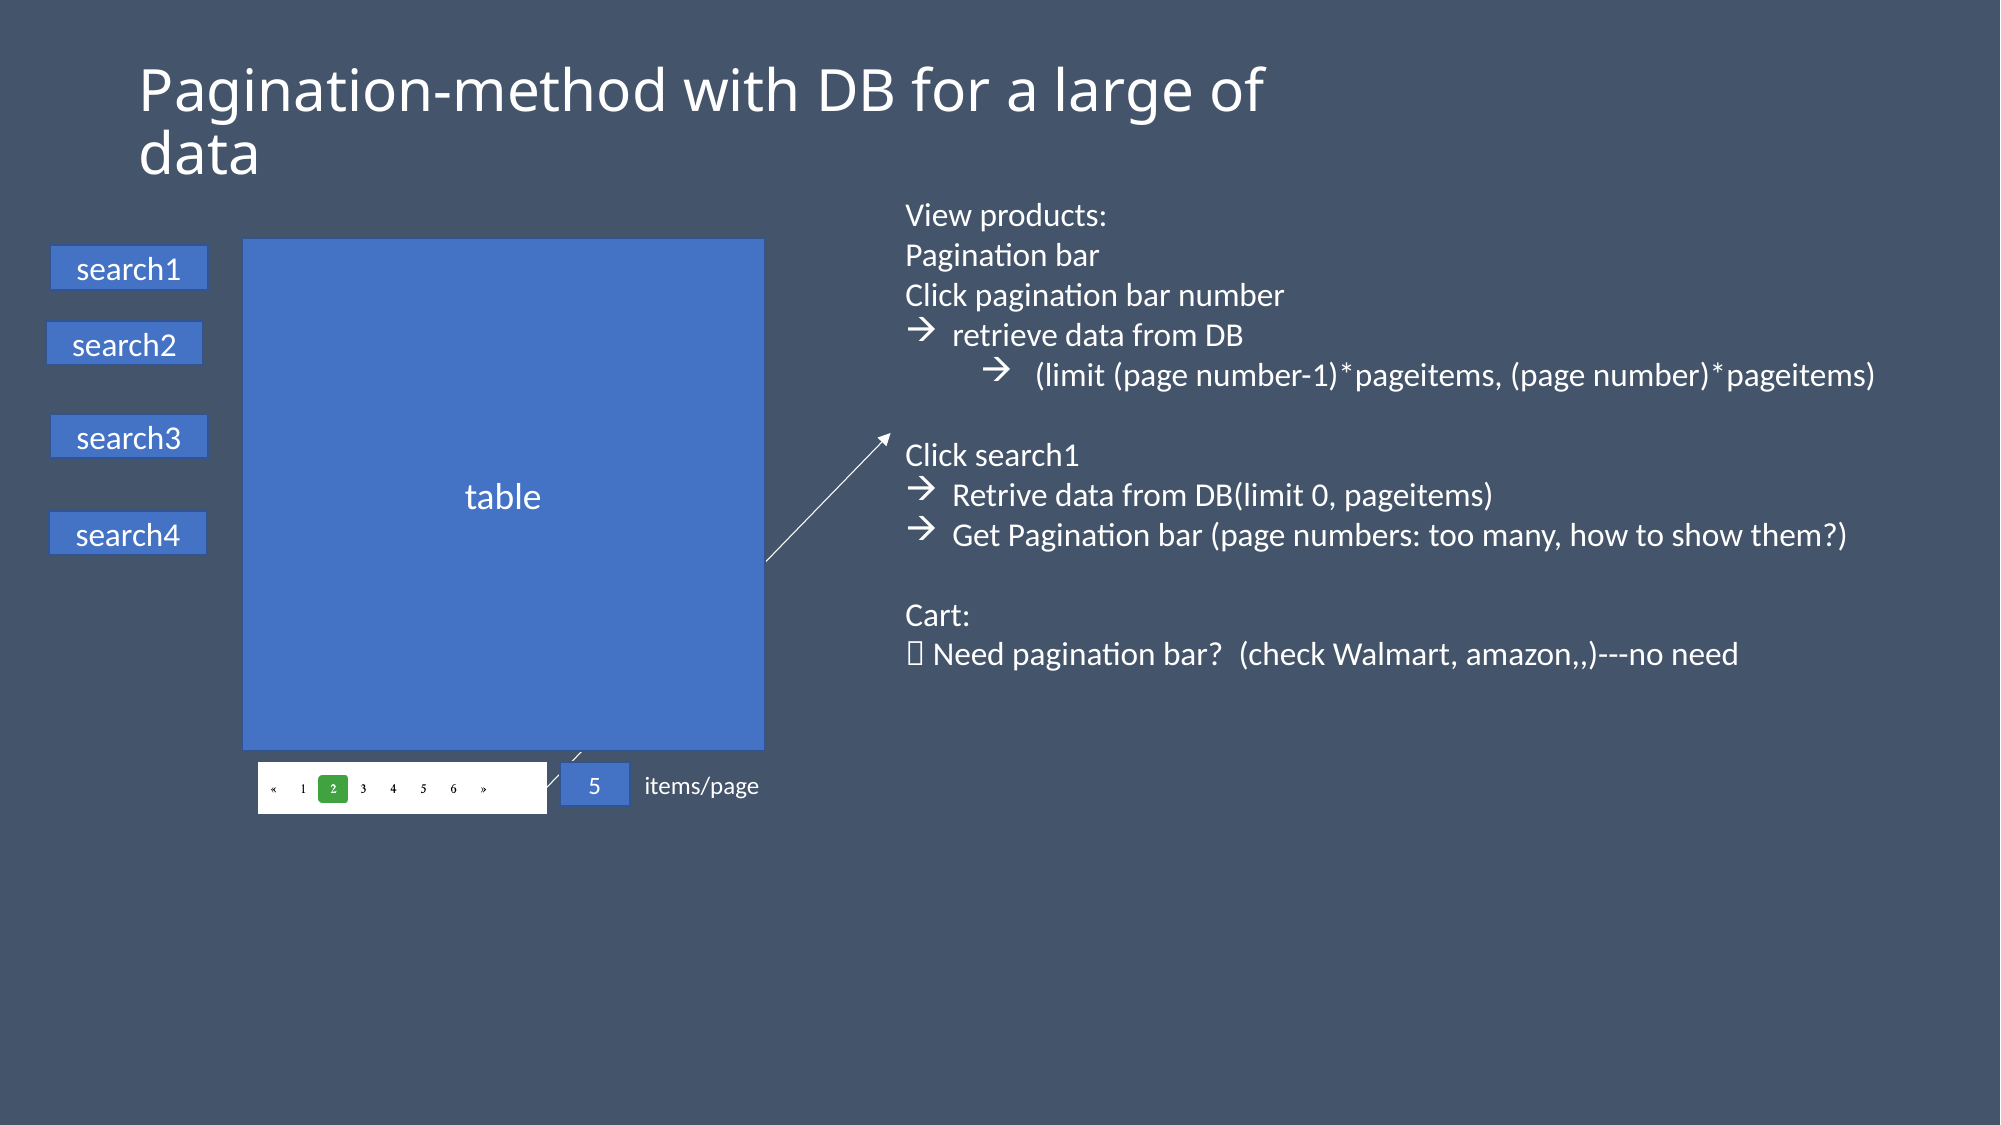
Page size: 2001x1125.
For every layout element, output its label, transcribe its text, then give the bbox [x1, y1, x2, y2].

text_box search3 [49, 413, 209, 459]
text_box search4 [48, 510, 208, 556]
text_box 5 [559, 788, 629, 807]
text_box items/page [629, 788, 777, 807]
picture [258, 762, 547, 814]
text_box table [241, 237, 766, 752]
text_box View products: Pagination bar Click pagination bar number retrieve data from DB (limit (page number-1)*pageitems, (page number)*pageitems) Click search1 Retrive data from DB(limit 0, pageitems) Get Pagination bar (page numbers: too many, how to show them?) Cart:  Need pagination bar? (check Walmart, amazon,,)---no need [890, 186, 1935, 680]
text_box search1 [49, 244, 209, 291]
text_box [546, 436, 891, 788]
text_box search2 [45, 320, 204, 366]
title Pagination-method with DB for a large of data [124, 53, 1378, 121]
